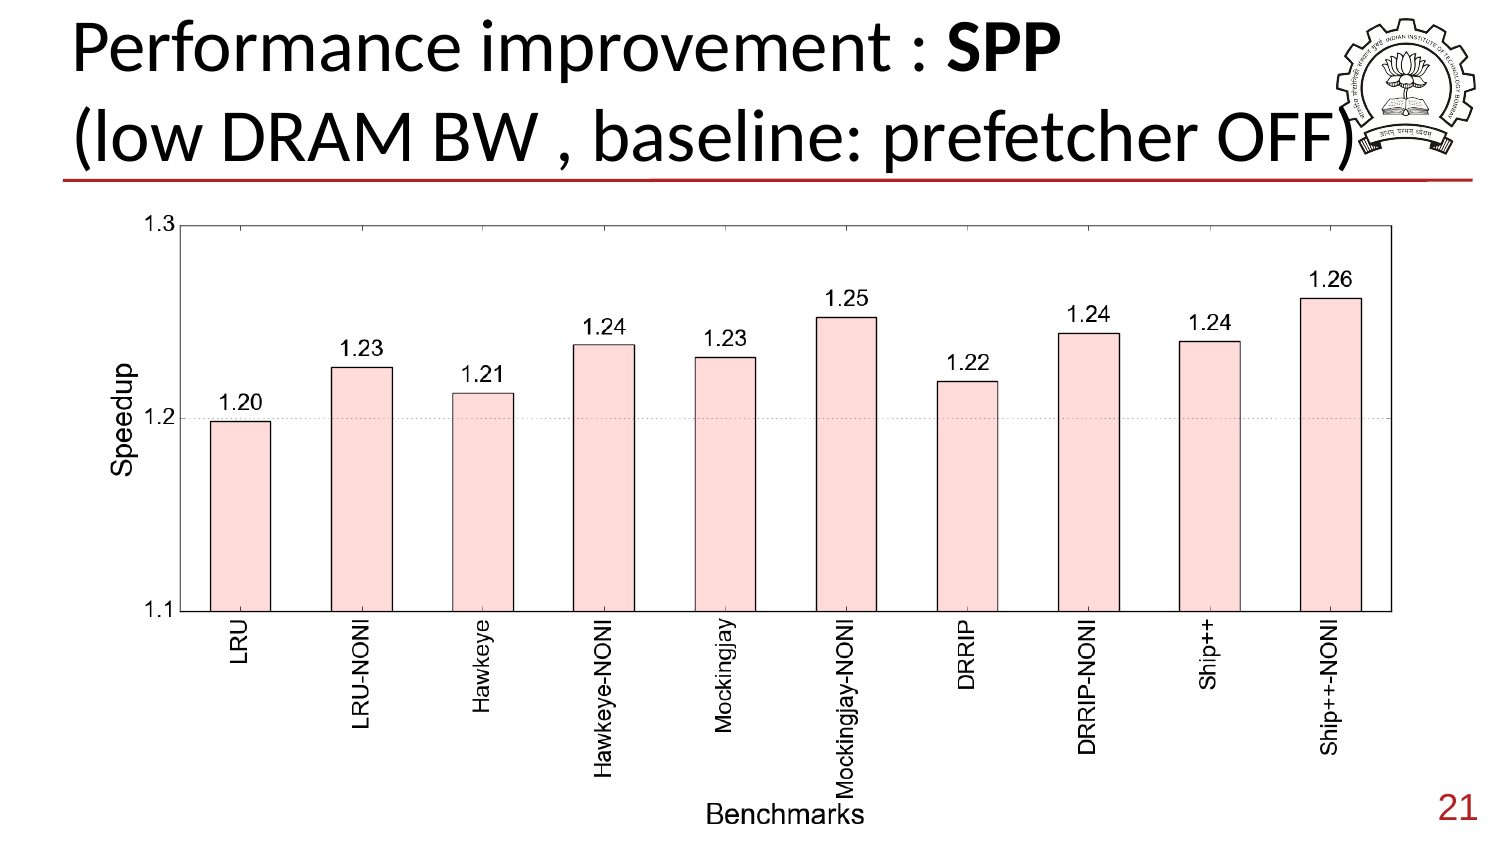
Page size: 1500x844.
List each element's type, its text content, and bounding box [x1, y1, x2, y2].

title Performance improvement : SPP (low DRAM BW , baseline: prefetcher OFF) [56, 0, 1442, 188]
picture [101, 206, 1399, 839]
slide_number 21 [1402, 773, 1494, 838]
text_box [0, 0, 493, 65]
picture [1442, 18, 1476, 155]
